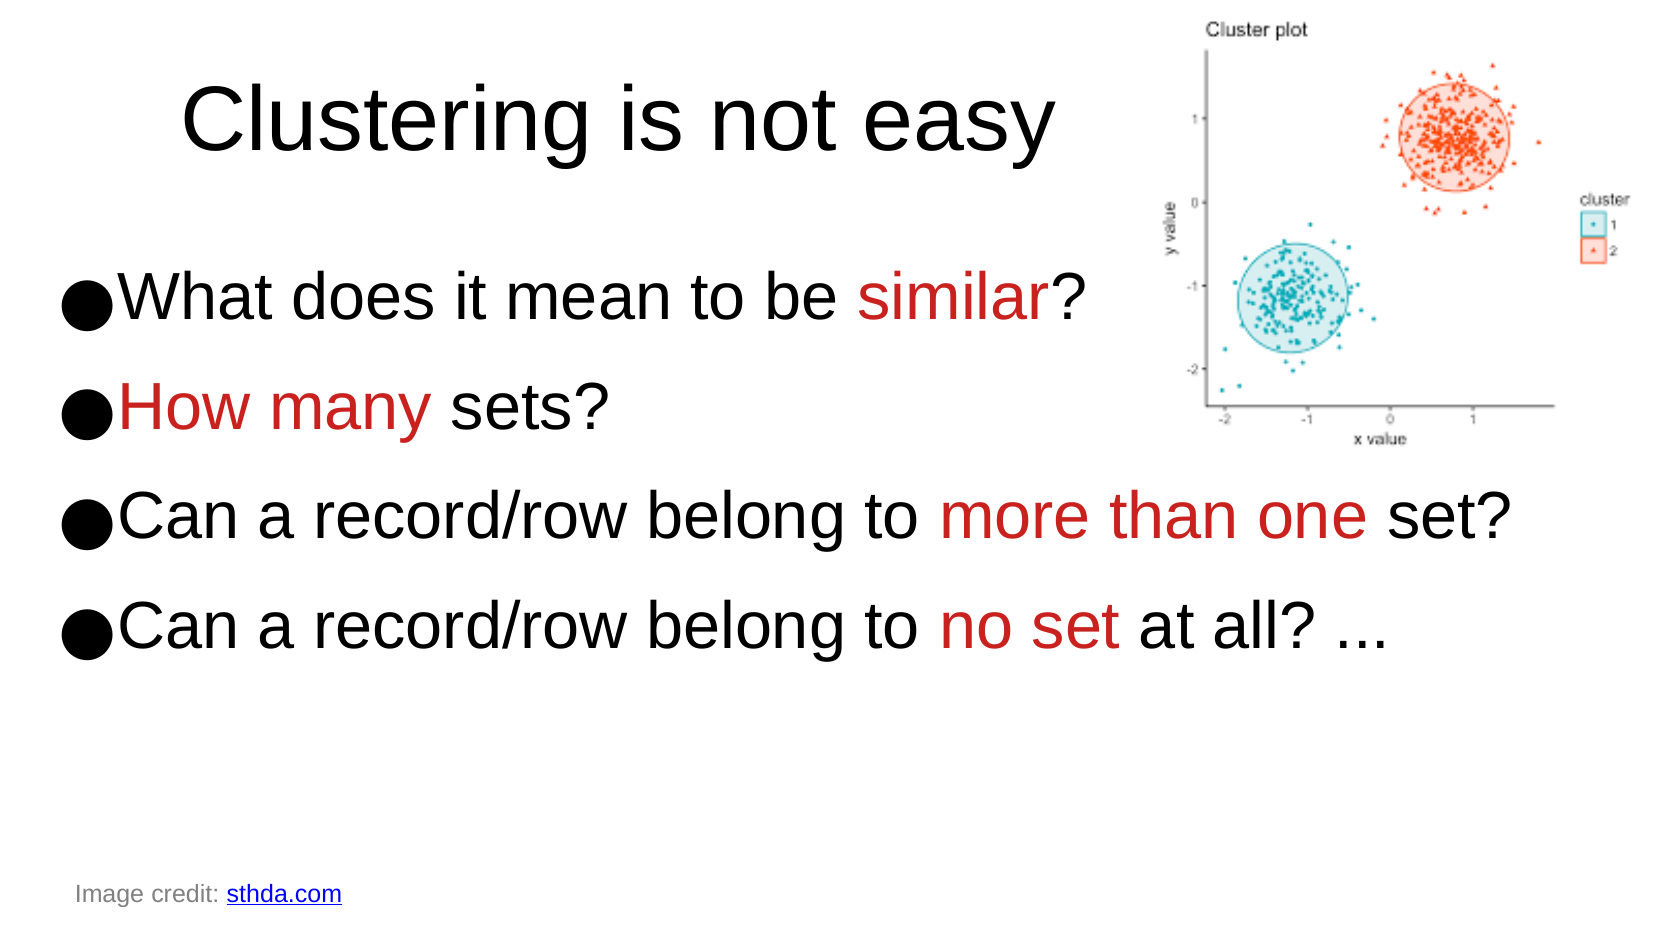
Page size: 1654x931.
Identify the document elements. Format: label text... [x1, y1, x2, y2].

text_box Image credit: sthda.com [59, 870, 1033, 927]
text_box Clustering is not easy [82, 1, 1155, 225]
text_box What does it mean to be similar? How many sets? Can a record/row belong to more than one set? Can a record/row belong to no set at all? ... [41, 253, 1530, 840]
picture [1154, 14, 1647, 454]
